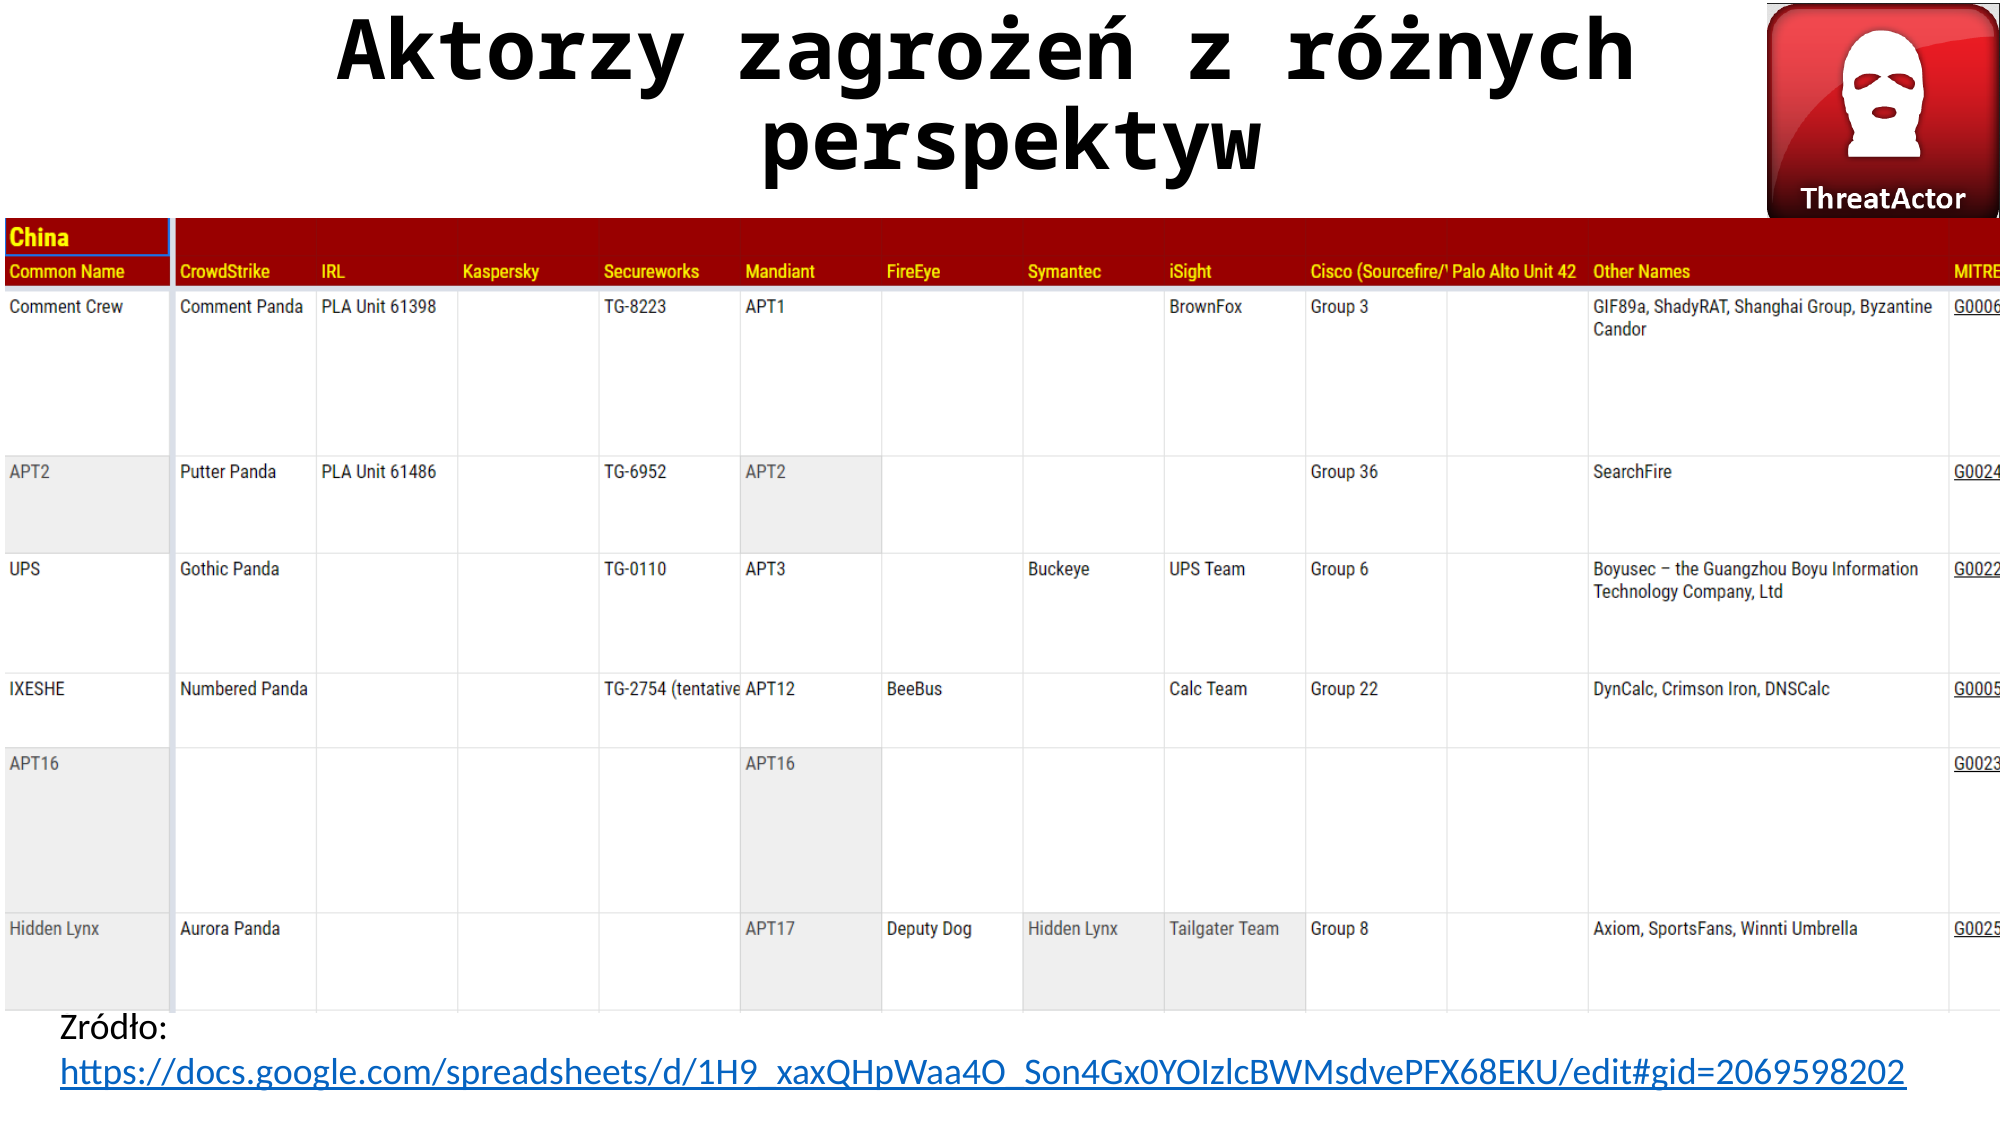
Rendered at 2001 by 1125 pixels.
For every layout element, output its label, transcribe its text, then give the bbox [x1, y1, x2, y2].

text_box Źródło: https://docs.google.com/spreadsheets/d/1H9_xaxQHpWaa4O_Son4Gx0YOIzlcBWMsdvePFX68EKU/edit#gid=2069598202 [44, 1024, 2000, 1100]
title Aktorzy zagrożeń z różnych perspektyw [45, 0, 1977, 195]
picture [4, 3, 2000, 1013]
